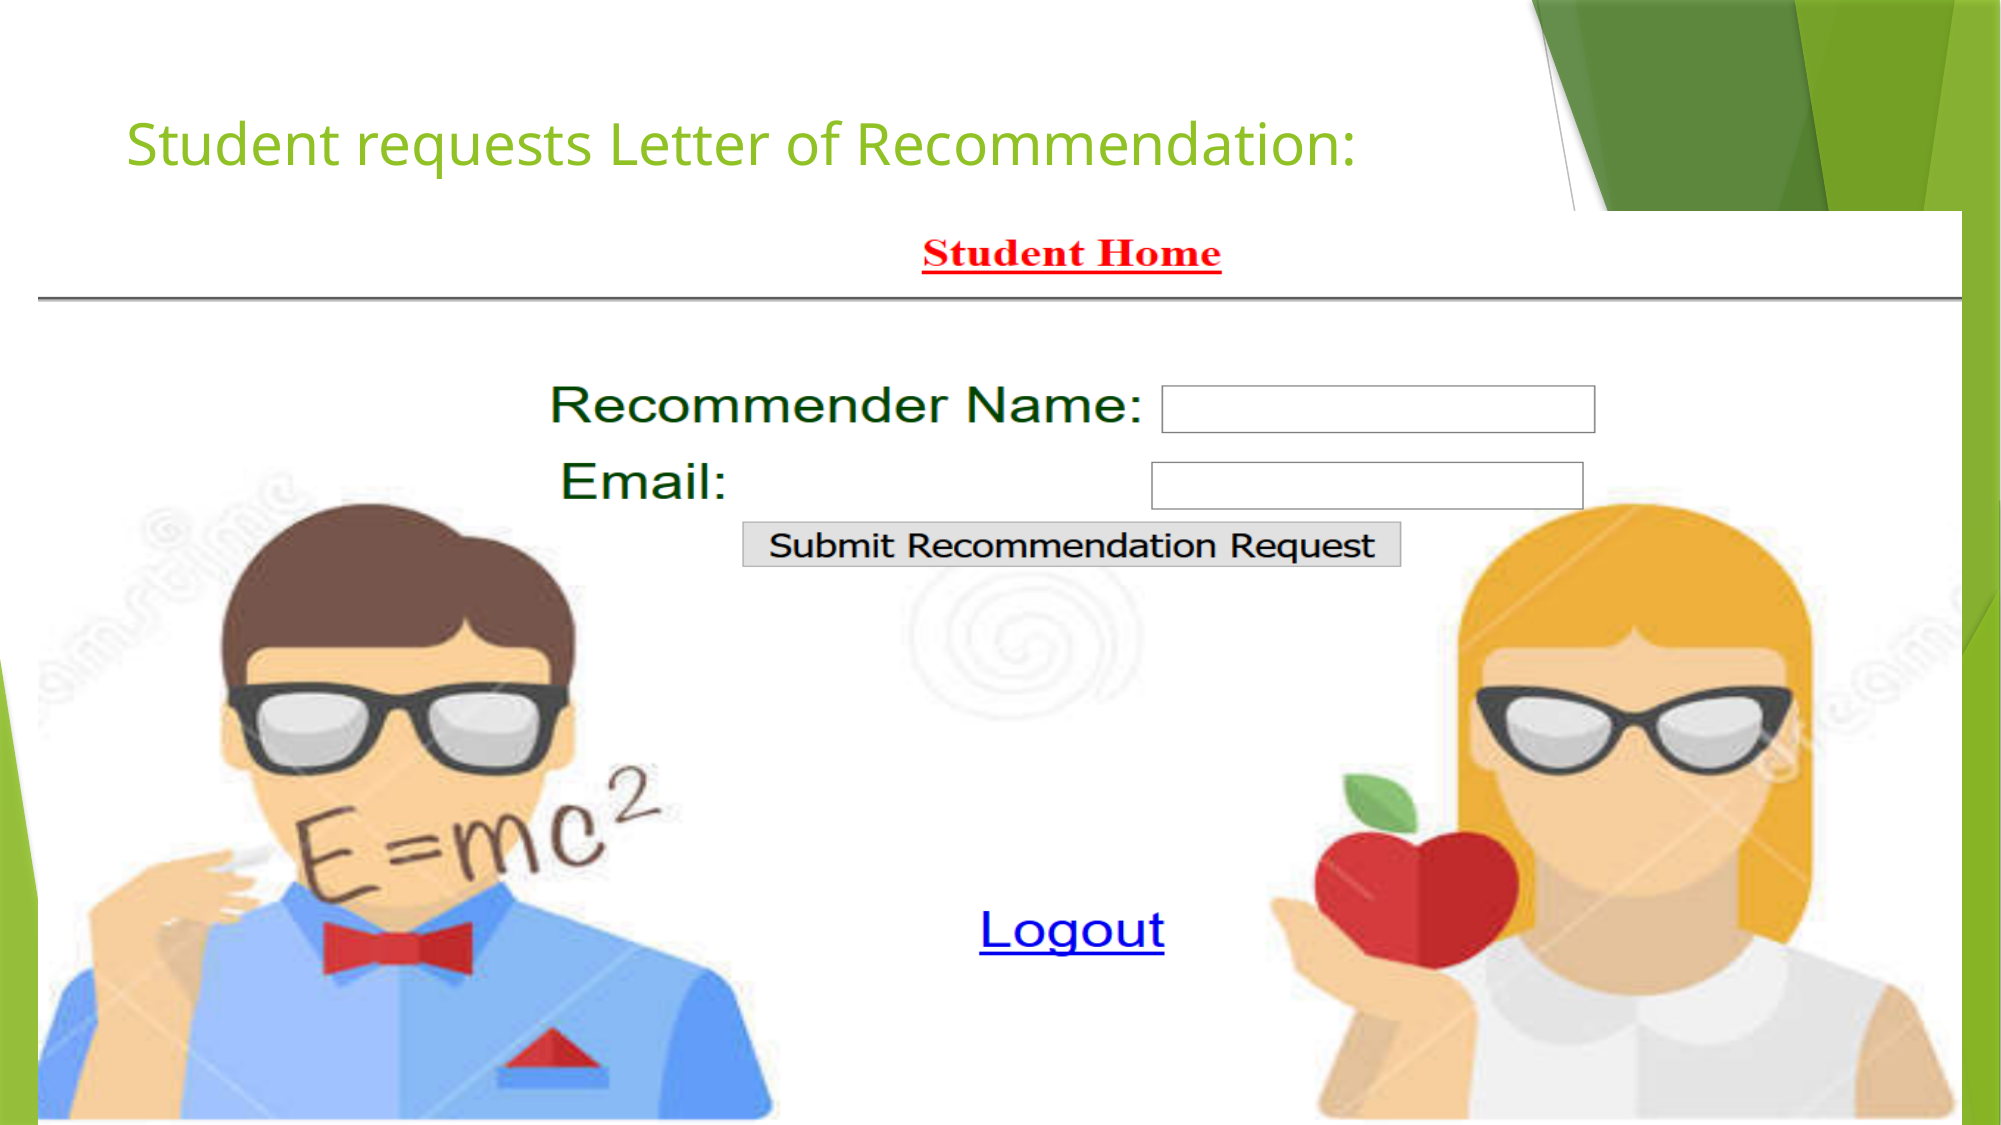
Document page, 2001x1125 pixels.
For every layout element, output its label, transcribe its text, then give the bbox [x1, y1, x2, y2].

title Student requests Letter of Recommendation: [111, 99, 1522, 208]
picture [37, 211, 1963, 1125]
